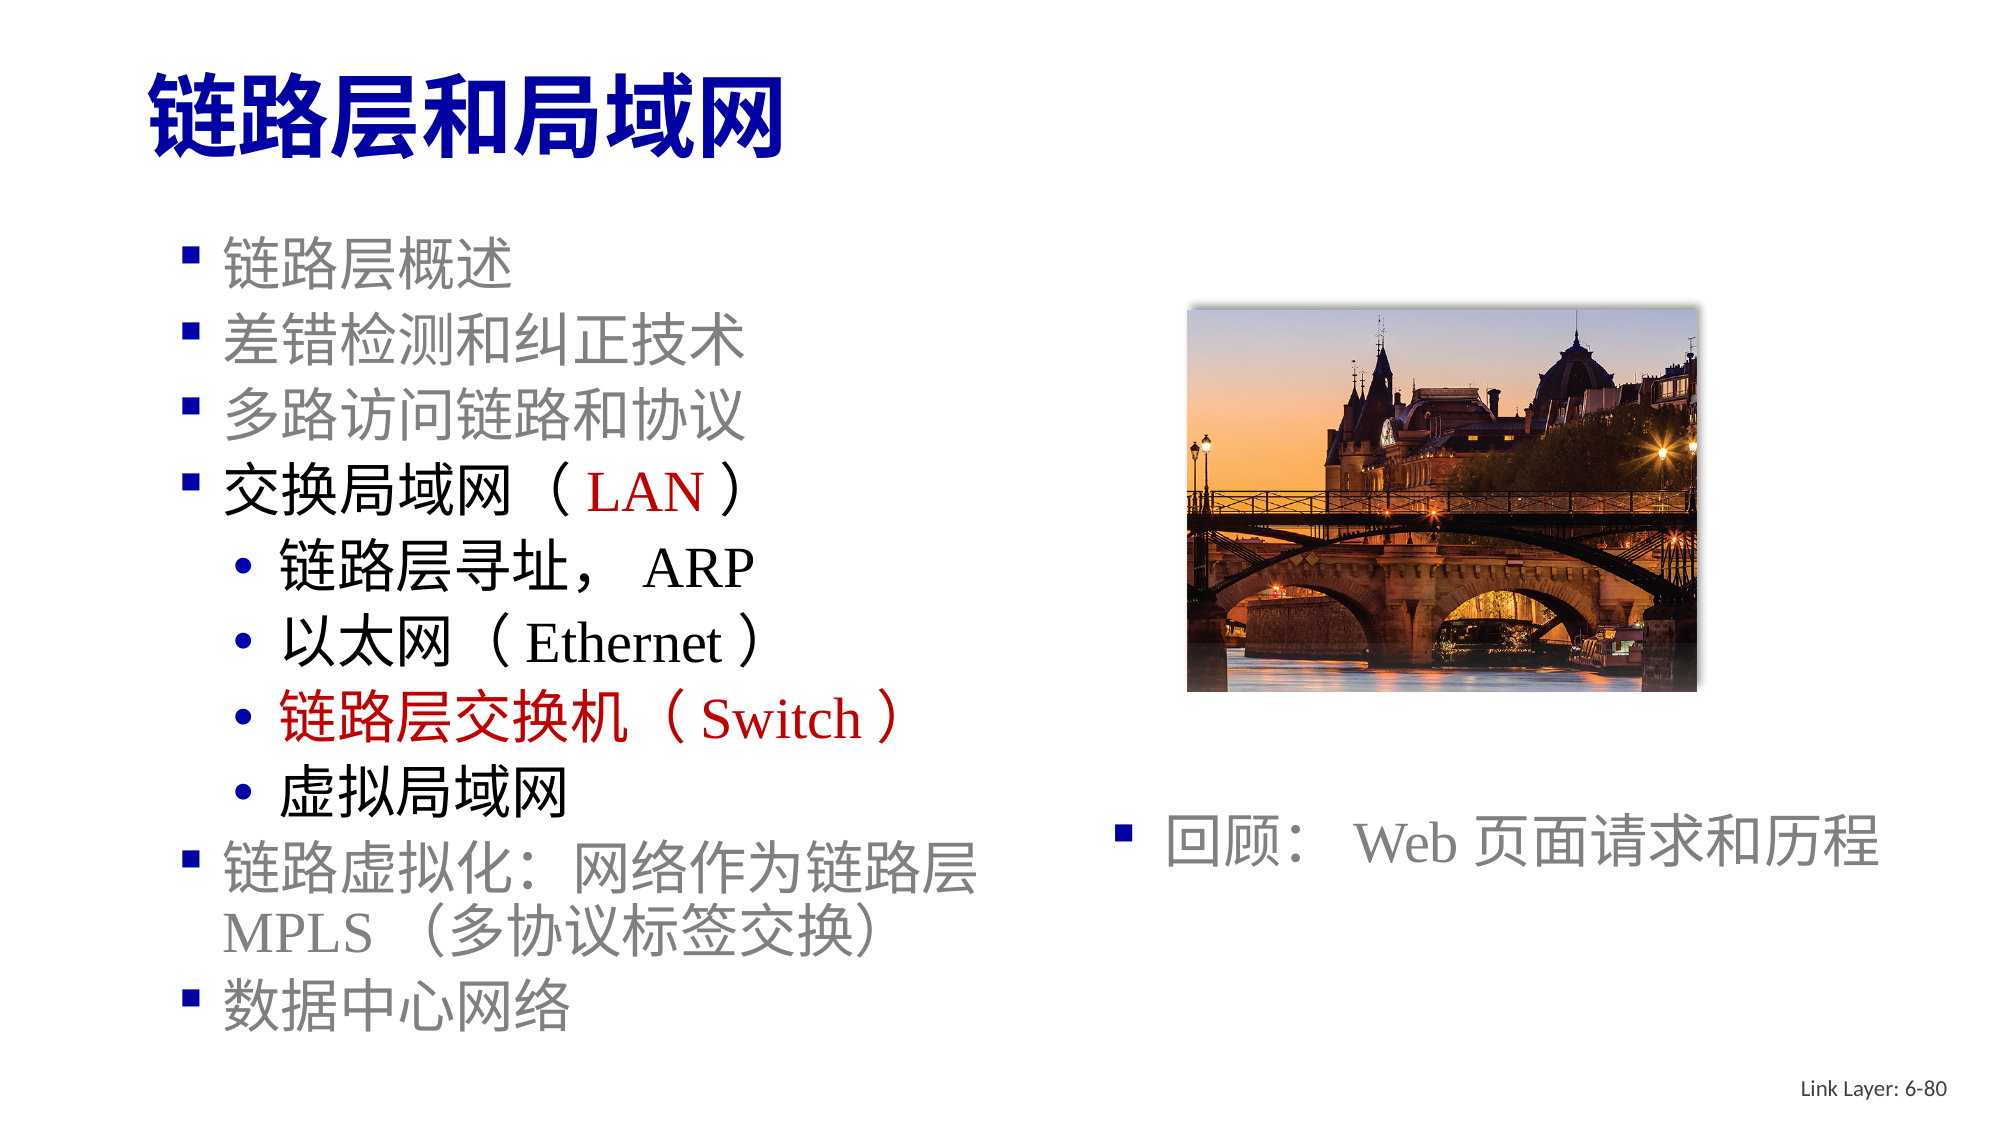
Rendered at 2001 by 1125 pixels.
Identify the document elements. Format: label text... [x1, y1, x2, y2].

picture [1187, 310, 1697, 692]
title 链路层和局域网 [131, 47, 1856, 195]
text_box 链路层概述 差错检测和纠正技术 多路访问链路和协议 交换局域网（LAN） 链路层寻址，ARP 以太网（Ethernet） 链路层交换机（Switch） 虚拟局域网 链路虚拟化：网络作为链路层 MPLS（多协议标签交换） 数据中心网络 [160, 227, 1075, 1055]
text_box 回顾：Web页面请求和历程 [1075, 804, 1907, 966]
slide_number Link Layer: 6-80 [1512, 1056, 1963, 1117]
